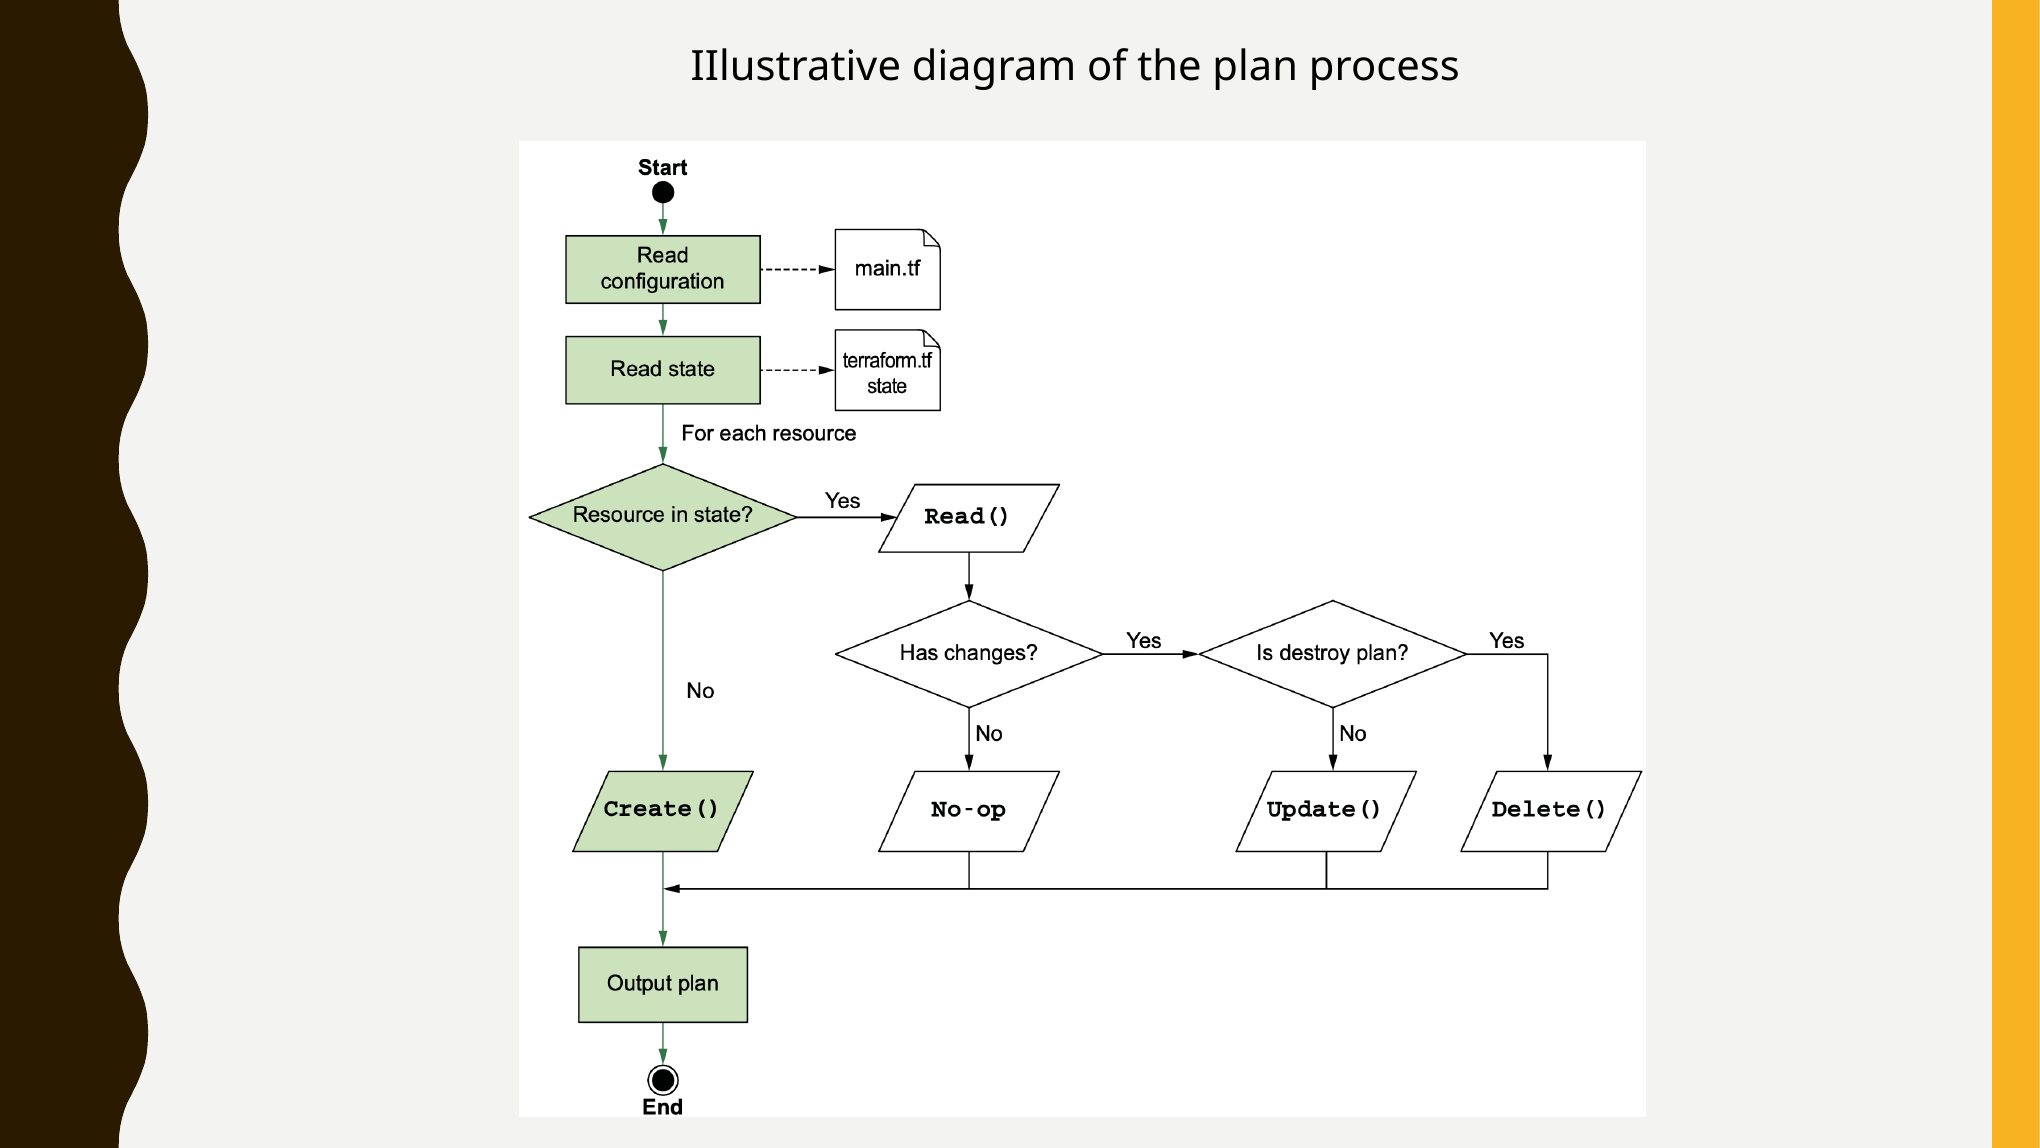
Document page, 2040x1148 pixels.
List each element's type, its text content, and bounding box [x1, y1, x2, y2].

text_box IIlustrative diagram of the plan process [675, 31, 1475, 97]
picture [519, 141, 1646, 1117]
